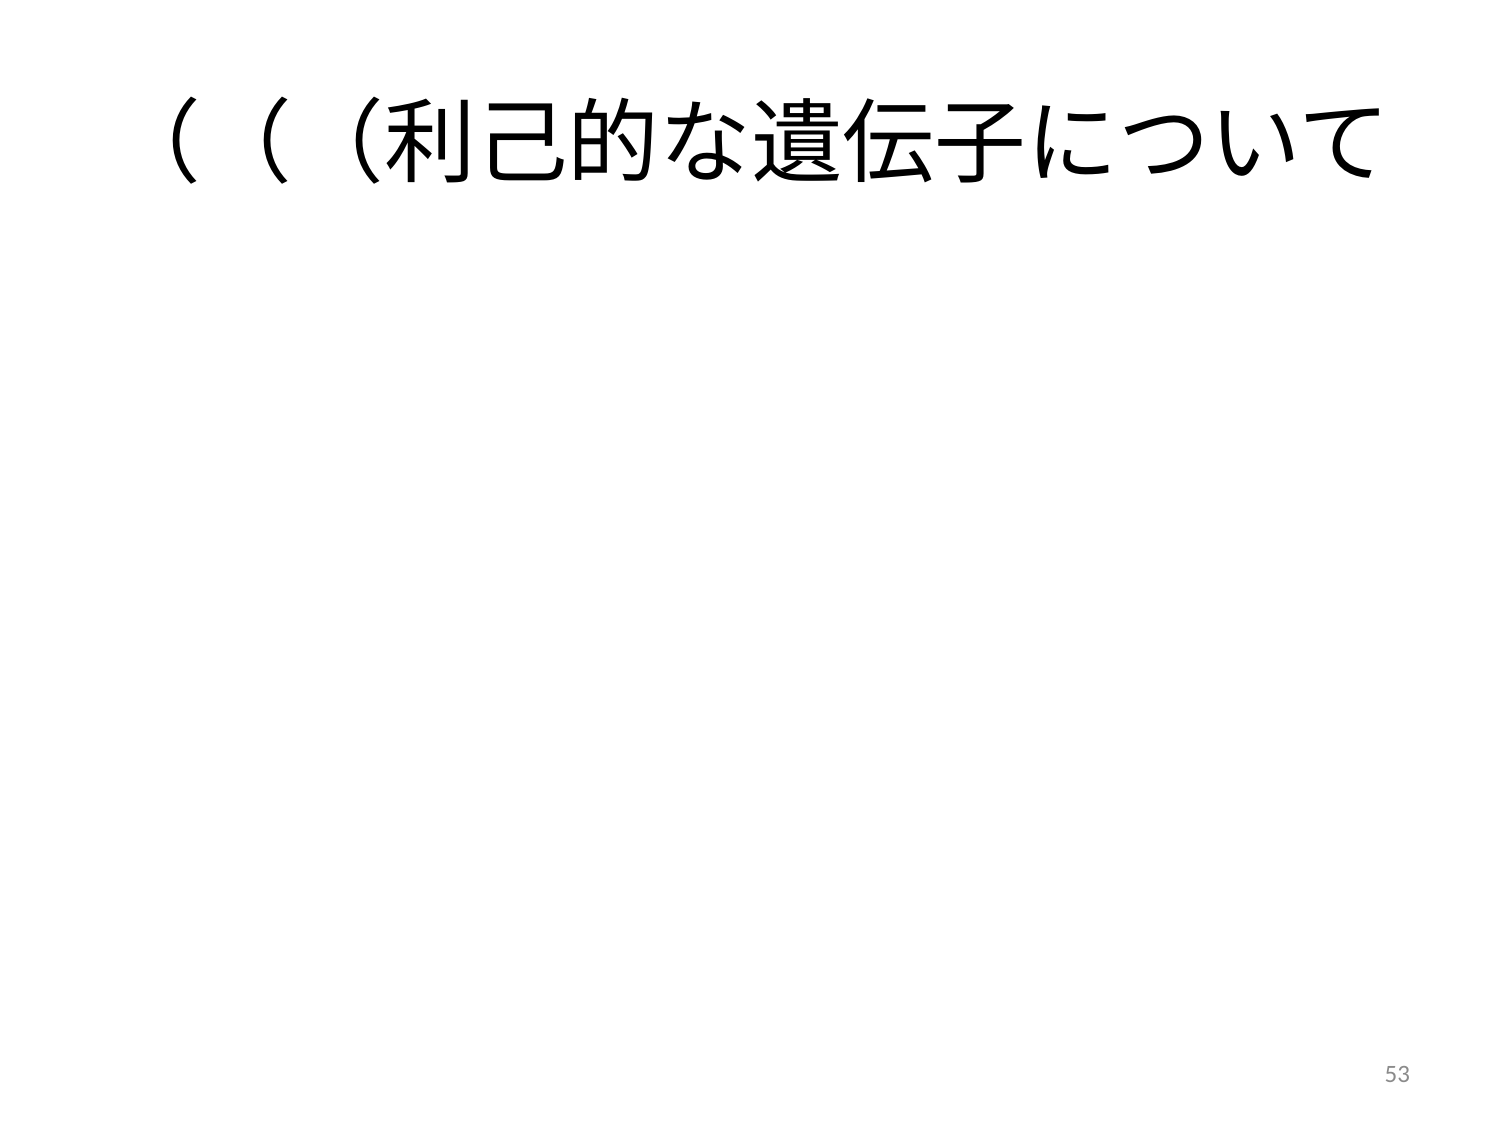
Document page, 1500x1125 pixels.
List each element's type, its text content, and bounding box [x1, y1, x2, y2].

title （（（利己的な遺伝子について [75, 45, 1425, 233]
slide_number 53 [1074, 1042, 1425, 1103]
